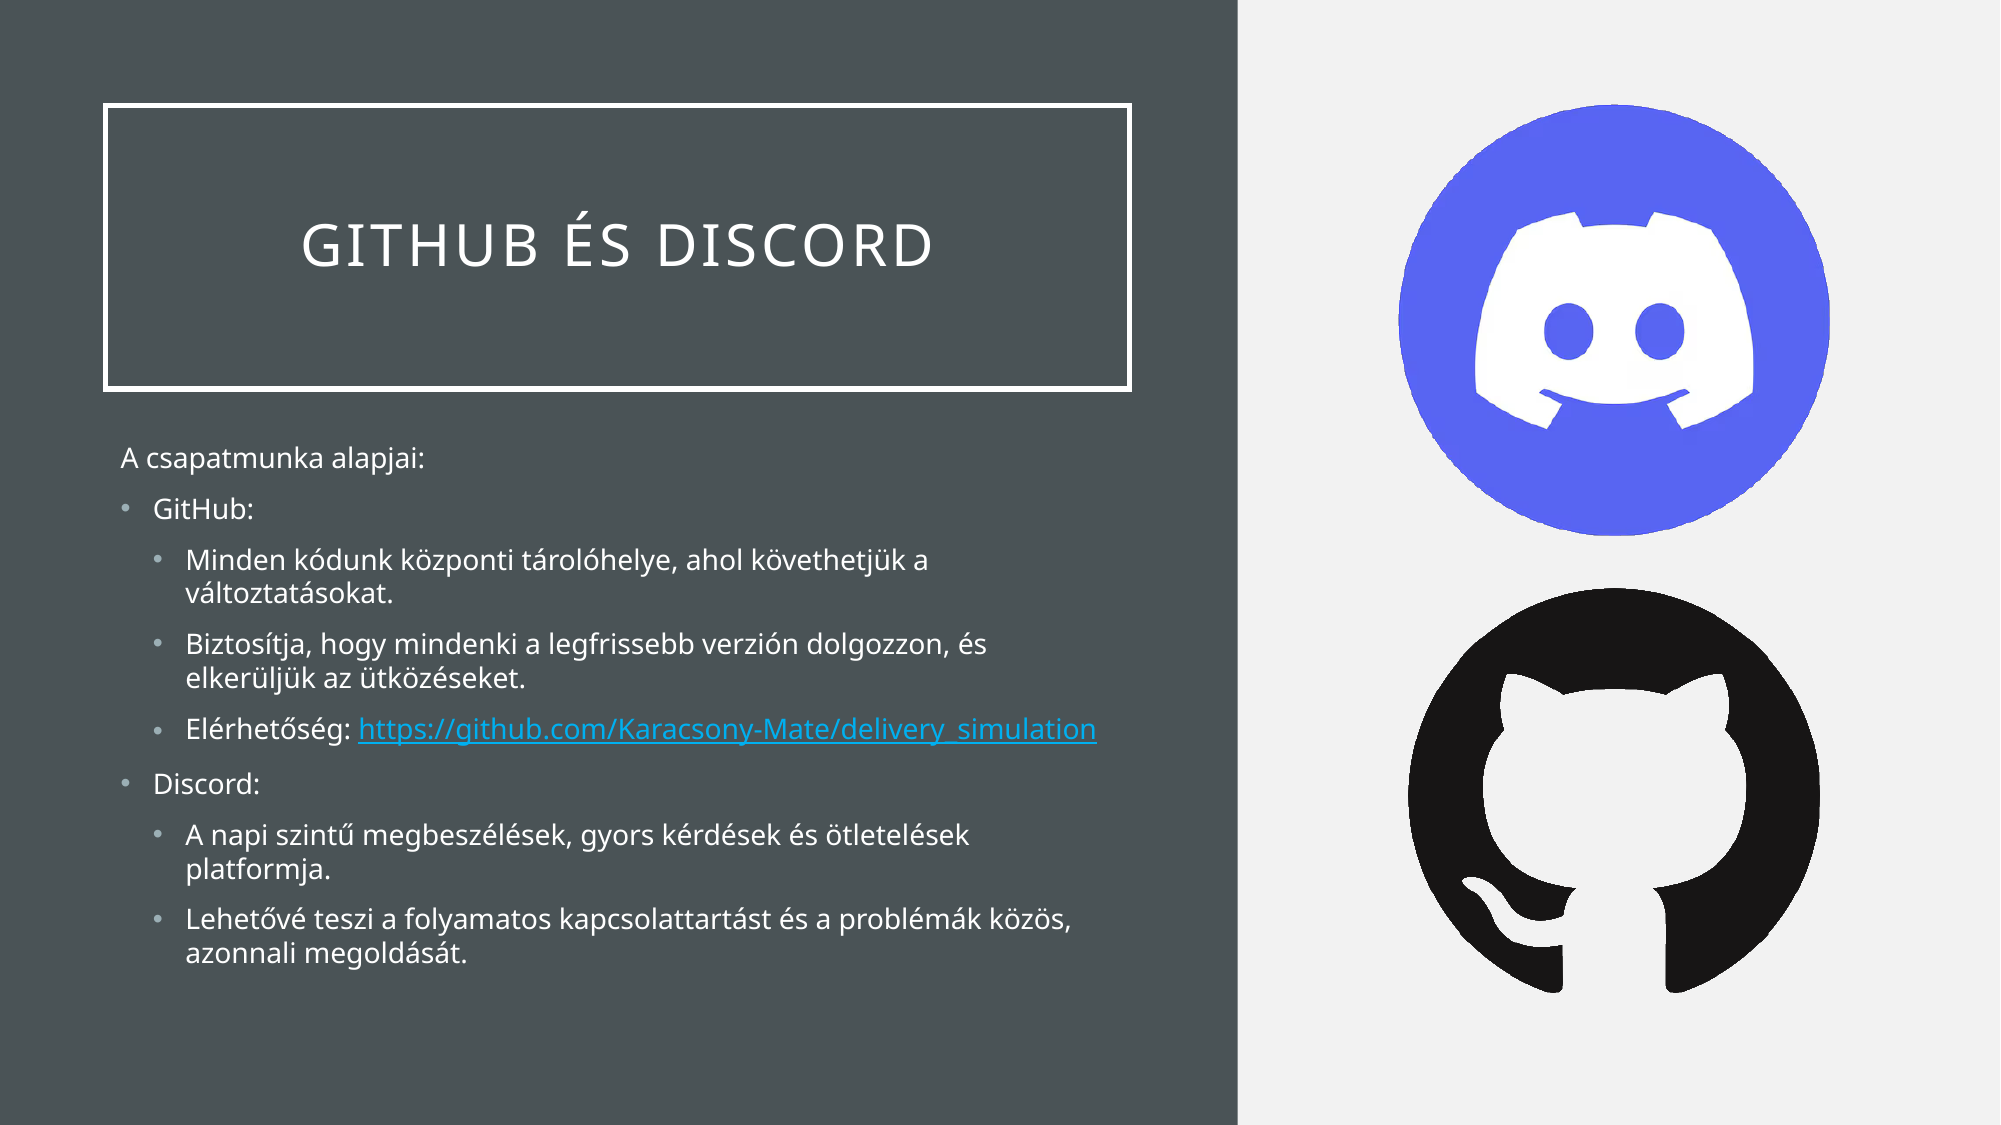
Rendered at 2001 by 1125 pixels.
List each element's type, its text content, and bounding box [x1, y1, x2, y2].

picture [1398, 104, 1830, 537]
text_box [0, 0, 1238, 1125]
text_box [1238, 0, 2000, 1125]
picture [1408, 588, 1820, 993]
title GitHub és Discord [103, 103, 1132, 392]
list A csapatmunka alapjai: GitHub: Minden kódunk központi tárolóhelye, ahol követhetjük a változtatásokat. Biztosítja, hogy mindenki a legfrissebb verzión dolgozzon, és elkerüljük az ütközéseket. Elérhetőség: https://github.com/Karacsony-Mate/delivery_simulation Discord: A napi szintű megbeszélések, gyors kérdések és ötletelések platformja. Lehetővé teszi a folyamatos kapcsolattartást és a problémák közös, azonnali megoldását. [105, 432, 1130, 994]
